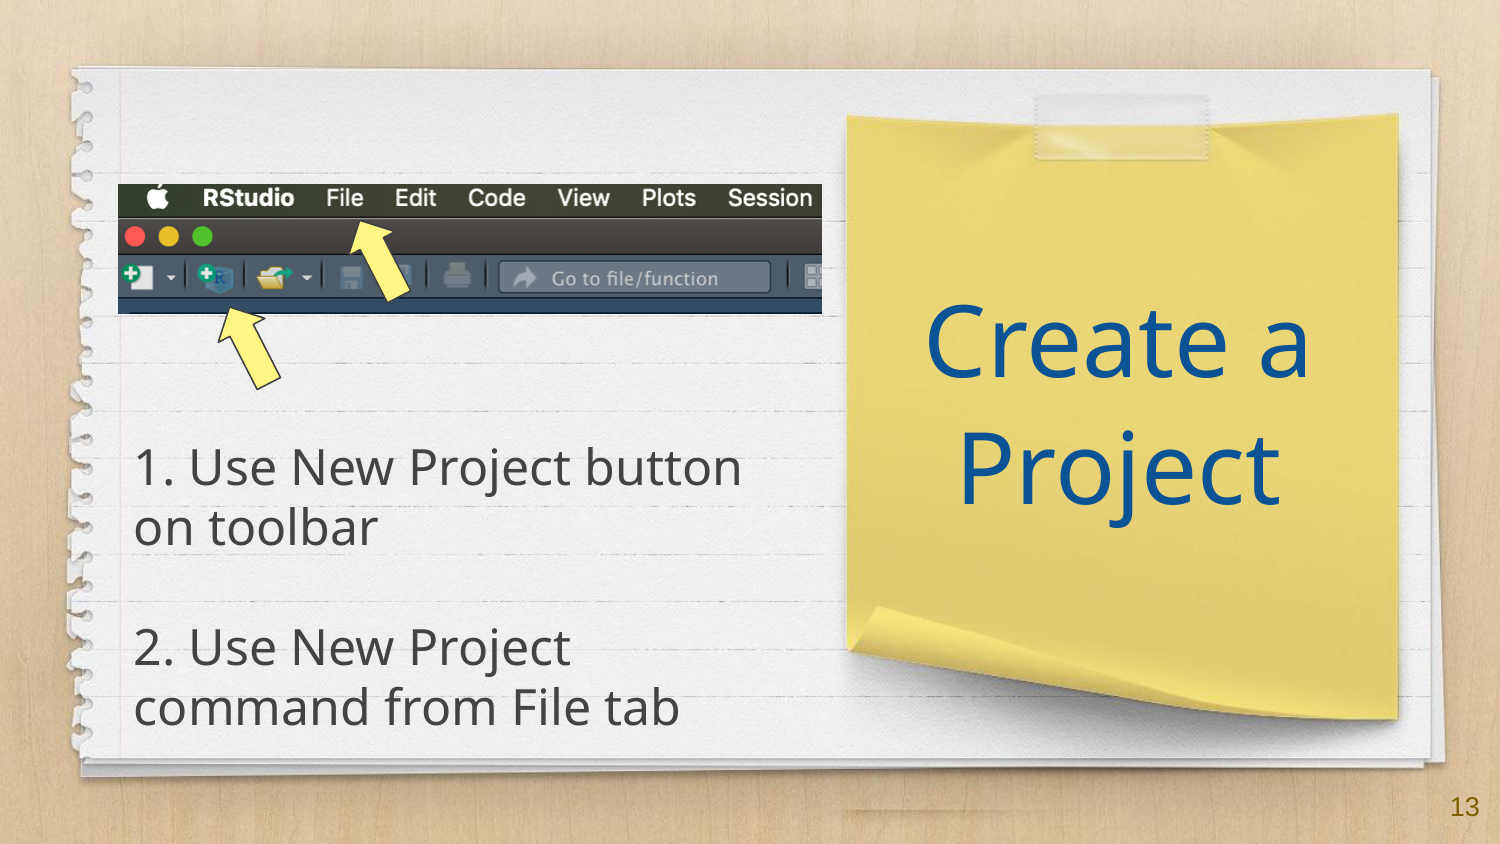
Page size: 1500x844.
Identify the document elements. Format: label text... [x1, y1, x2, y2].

title 1. Use New Project button on toolbar 2. Use New Project command from File tab [118, 360, 822, 770]
text_box [216, 324, 283, 392]
picture [0, 0, 1500, 844]
slide_number 13 [1429, 767, 1500, 844]
subtitle Create a Project [902, 255, 1335, 588]
